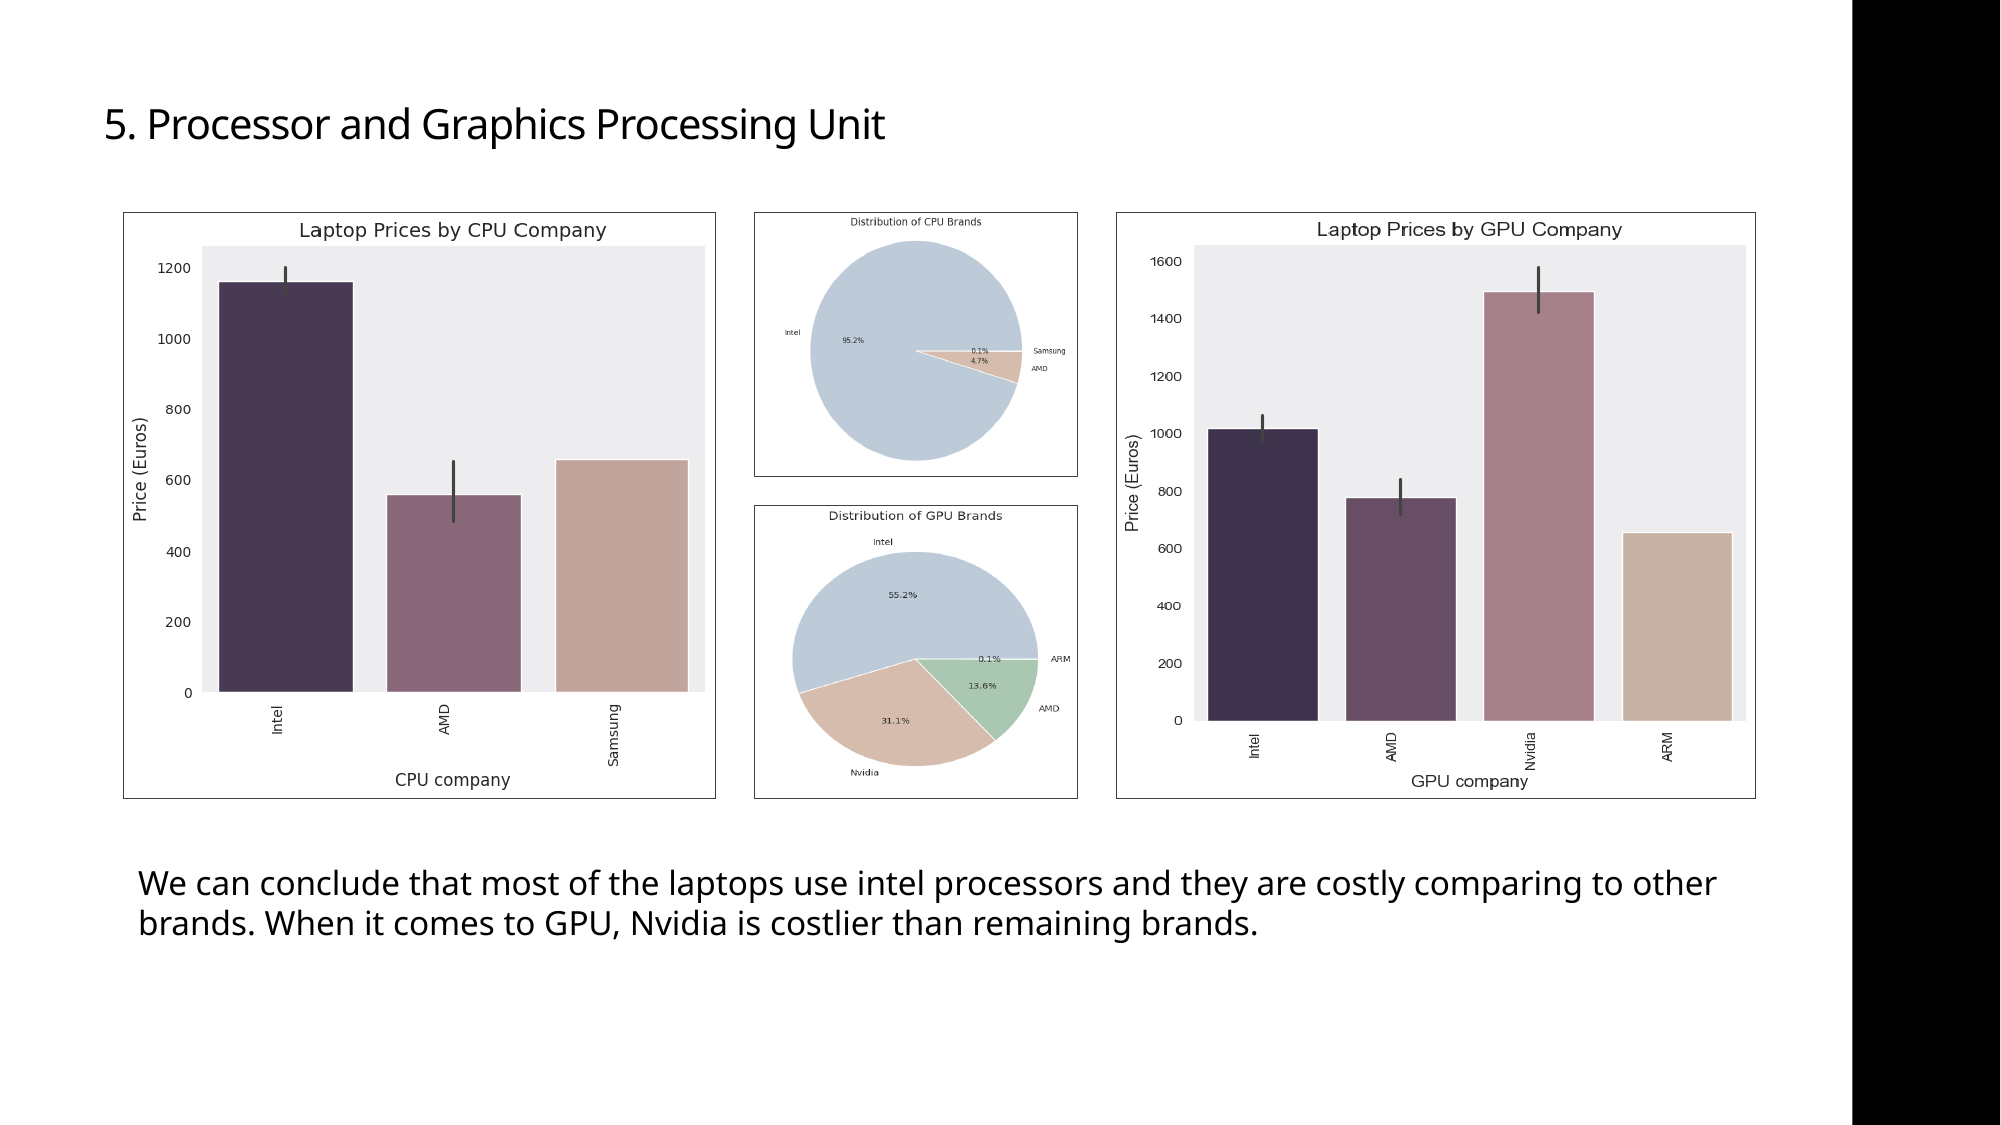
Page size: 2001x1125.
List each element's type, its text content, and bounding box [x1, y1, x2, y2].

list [754, 505, 1078, 800]
title 5. Processor and Graphics Processing Unit [88, 51, 1945, 157]
picture [1115, 211, 1756, 800]
picture [754, 211, 1078, 477]
text_box We can conclude that most of the laptops use intel processors and they are costly comparing to other brands. When it comes to GPU, Nvidia is costlier than remaining brands. [123, 854, 1756, 950]
picture [123, 211, 716, 800]
